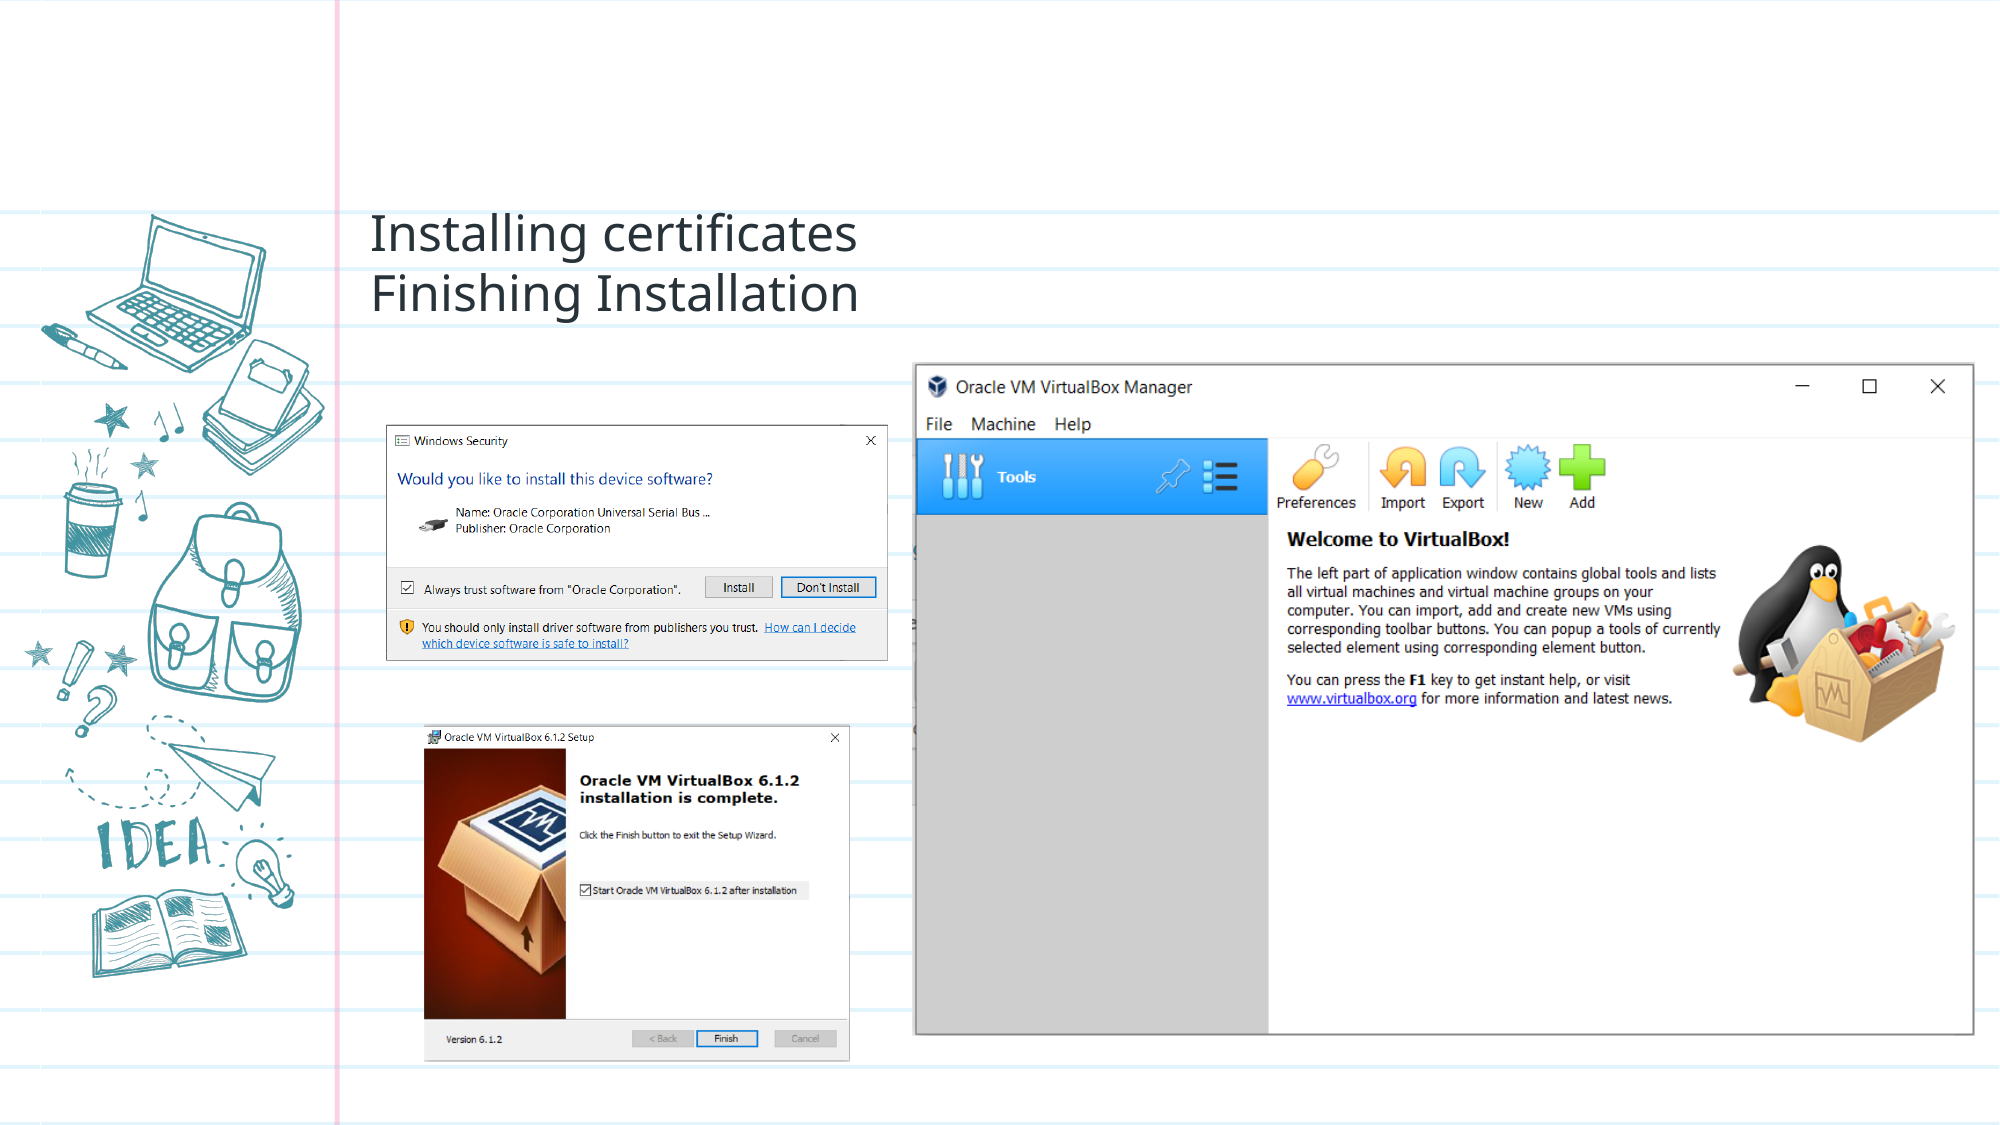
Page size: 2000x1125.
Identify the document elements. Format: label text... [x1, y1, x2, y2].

text_box Installing certificates Finishing Installation [355, 193, 919, 329]
picture [24, 214, 325, 978]
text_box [386, 362, 1975, 1062]
